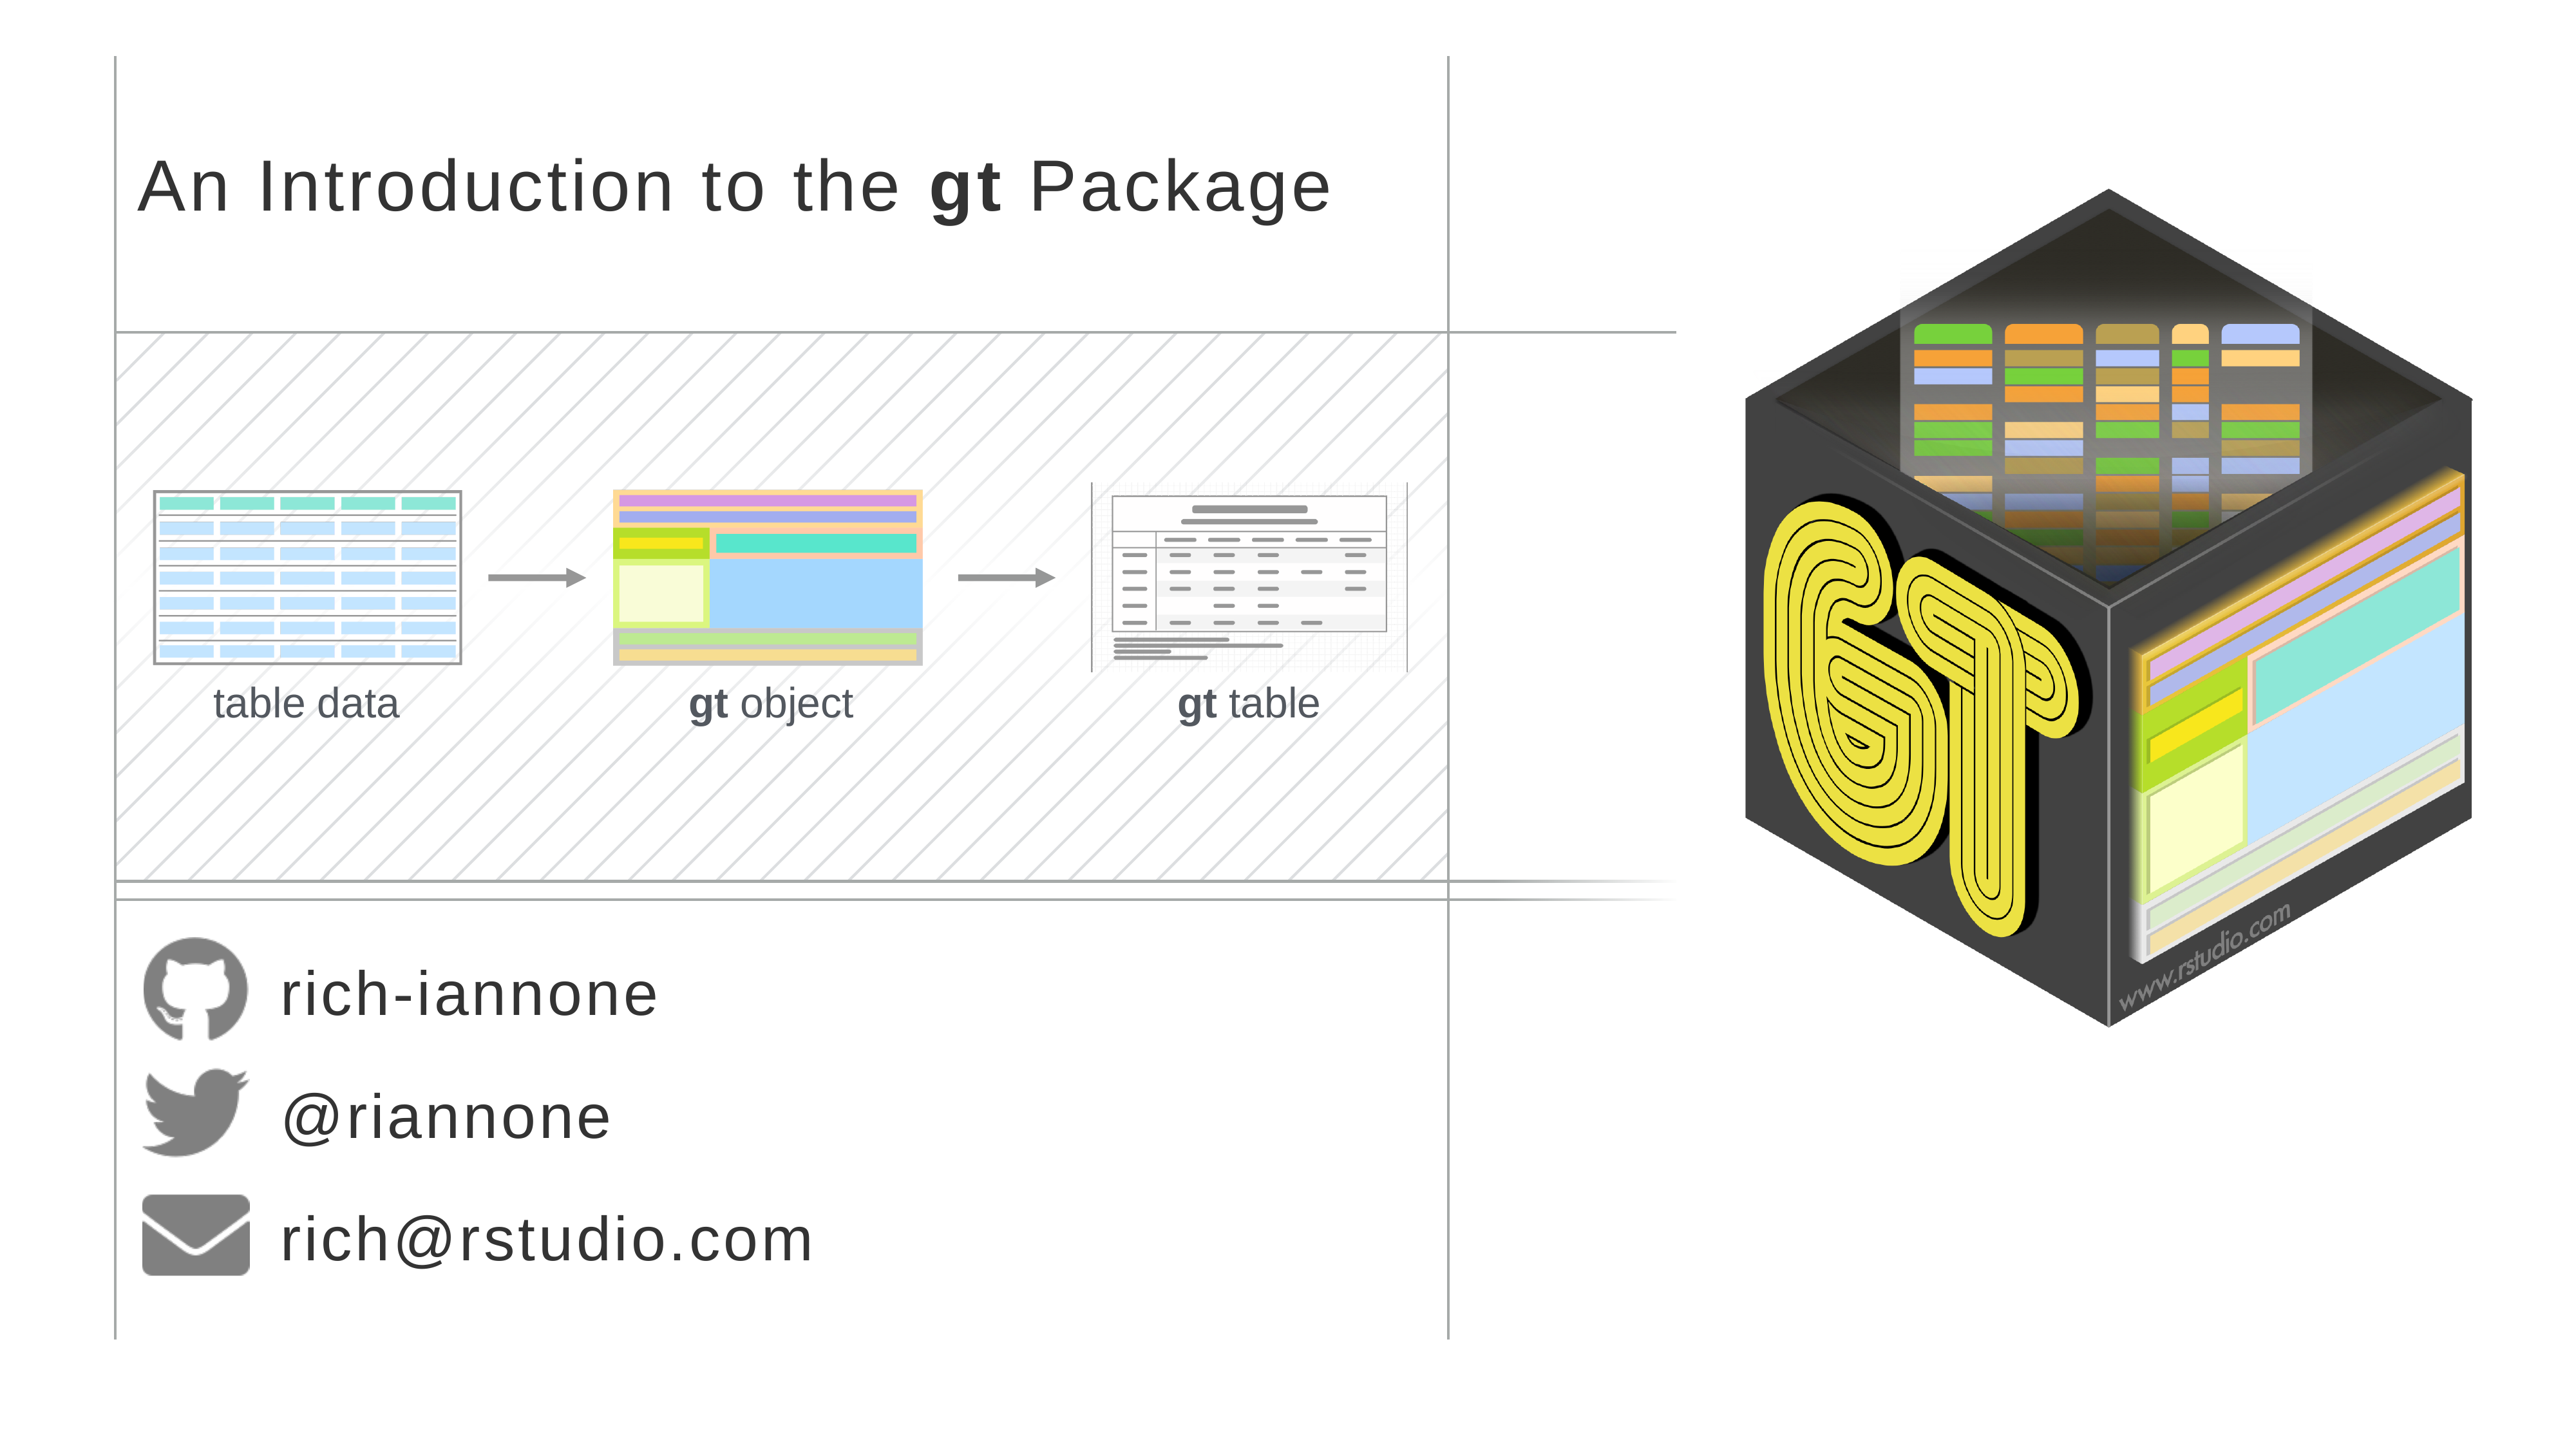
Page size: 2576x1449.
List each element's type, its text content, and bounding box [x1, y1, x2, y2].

text_box @riannone [274, 1070, 903, 1156]
text_box [115, 410, 1448, 768]
text_box rich-iannone [274, 947, 903, 1034]
text_box gt object [616, 678, 926, 732]
text_box [1493, 322, 1679, 911]
picture [1745, 187, 2474, 1028]
picture [142, 1182, 250, 1290]
picture [143, 936, 249, 1045]
text_box An Introduction to the gt Package [132, 133, 1447, 231]
text_box table data [153, 676, 462, 732]
text_box rich@rstudio.com [274, 1192, 903, 1279]
text_box gt table [1095, 678, 1404, 732]
picture [142, 1059, 250, 1167]
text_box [152, 482, 1408, 674]
